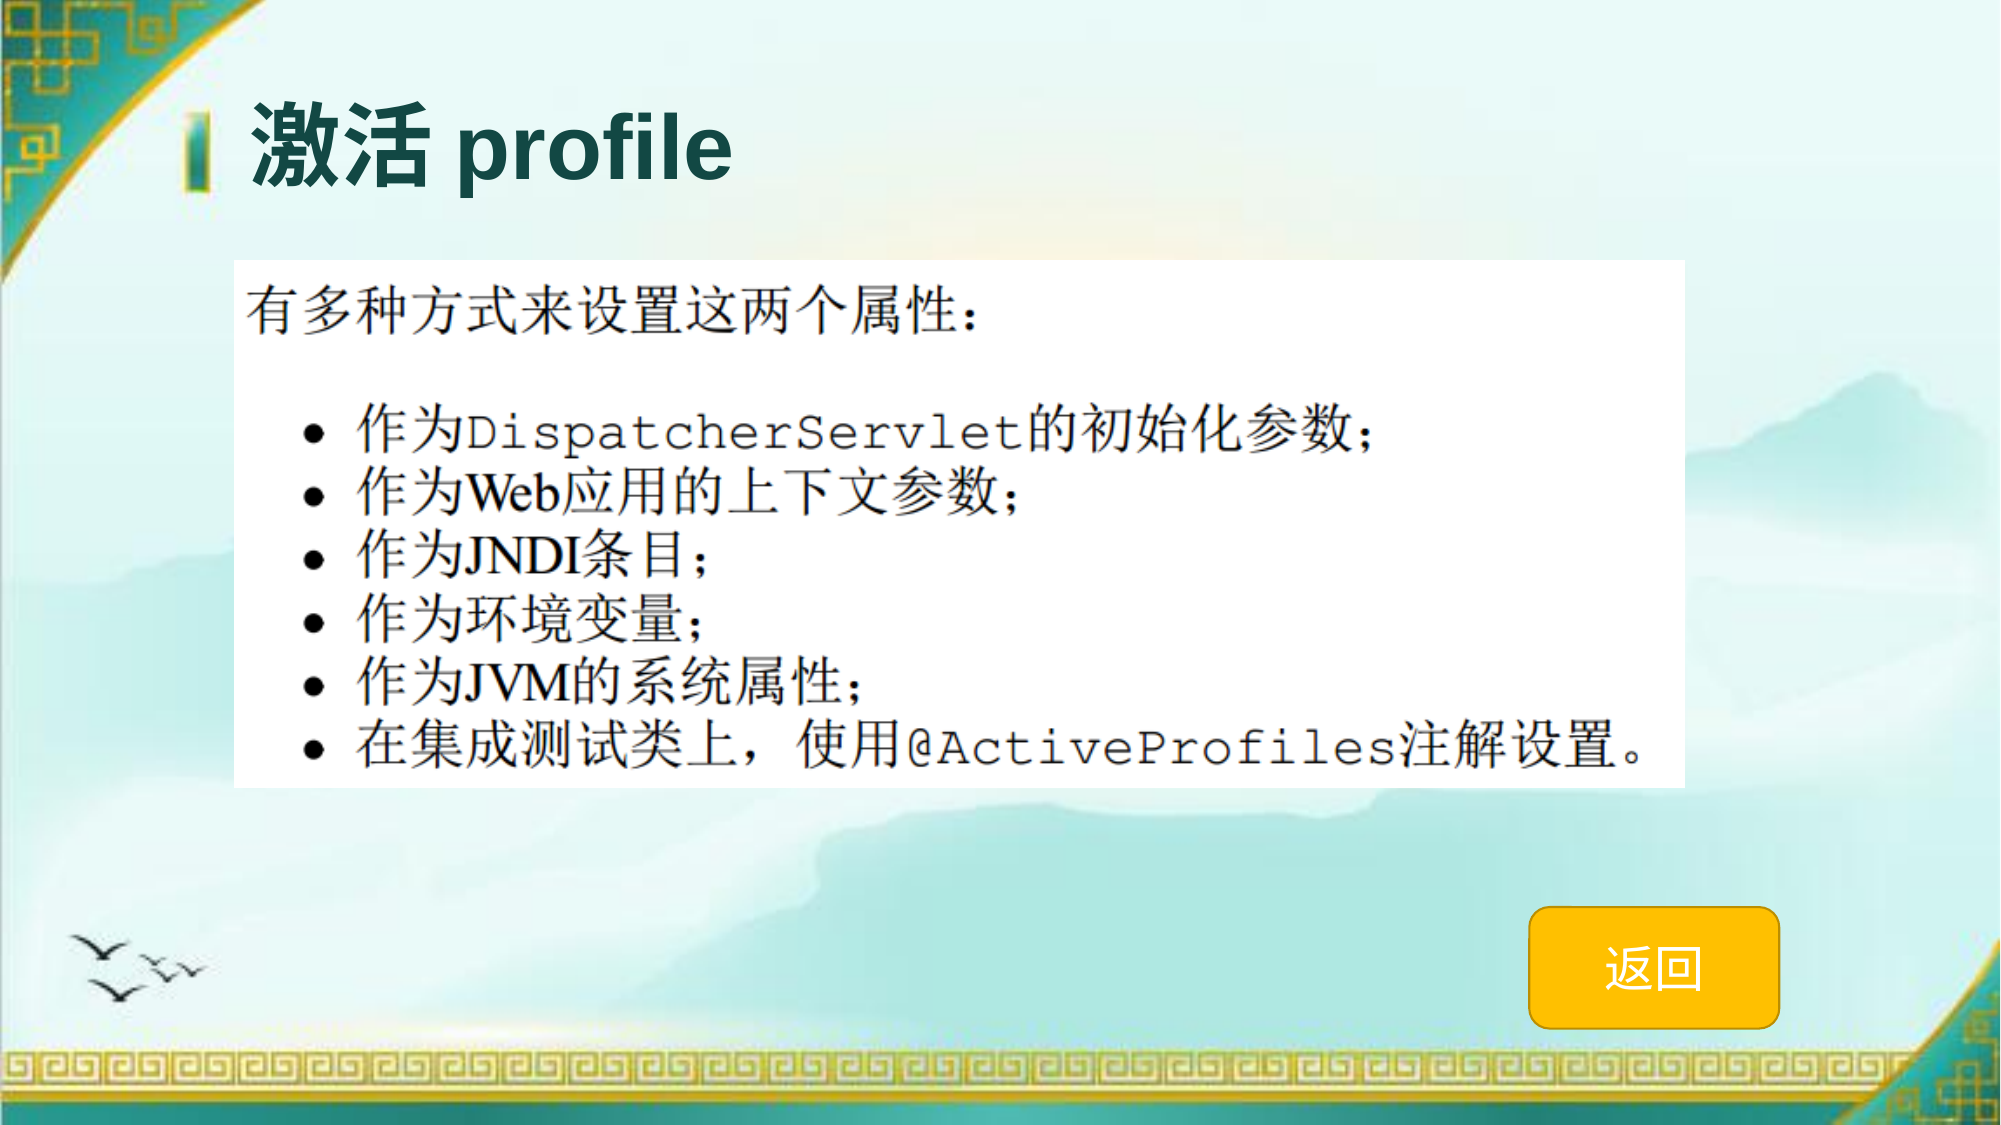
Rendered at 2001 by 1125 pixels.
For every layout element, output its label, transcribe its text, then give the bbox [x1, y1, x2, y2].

title 激活profile [234, 74, 1863, 227]
text_box 返回 [1528, 905, 1781, 1030]
picture [0, 0, 2001, 1125]
